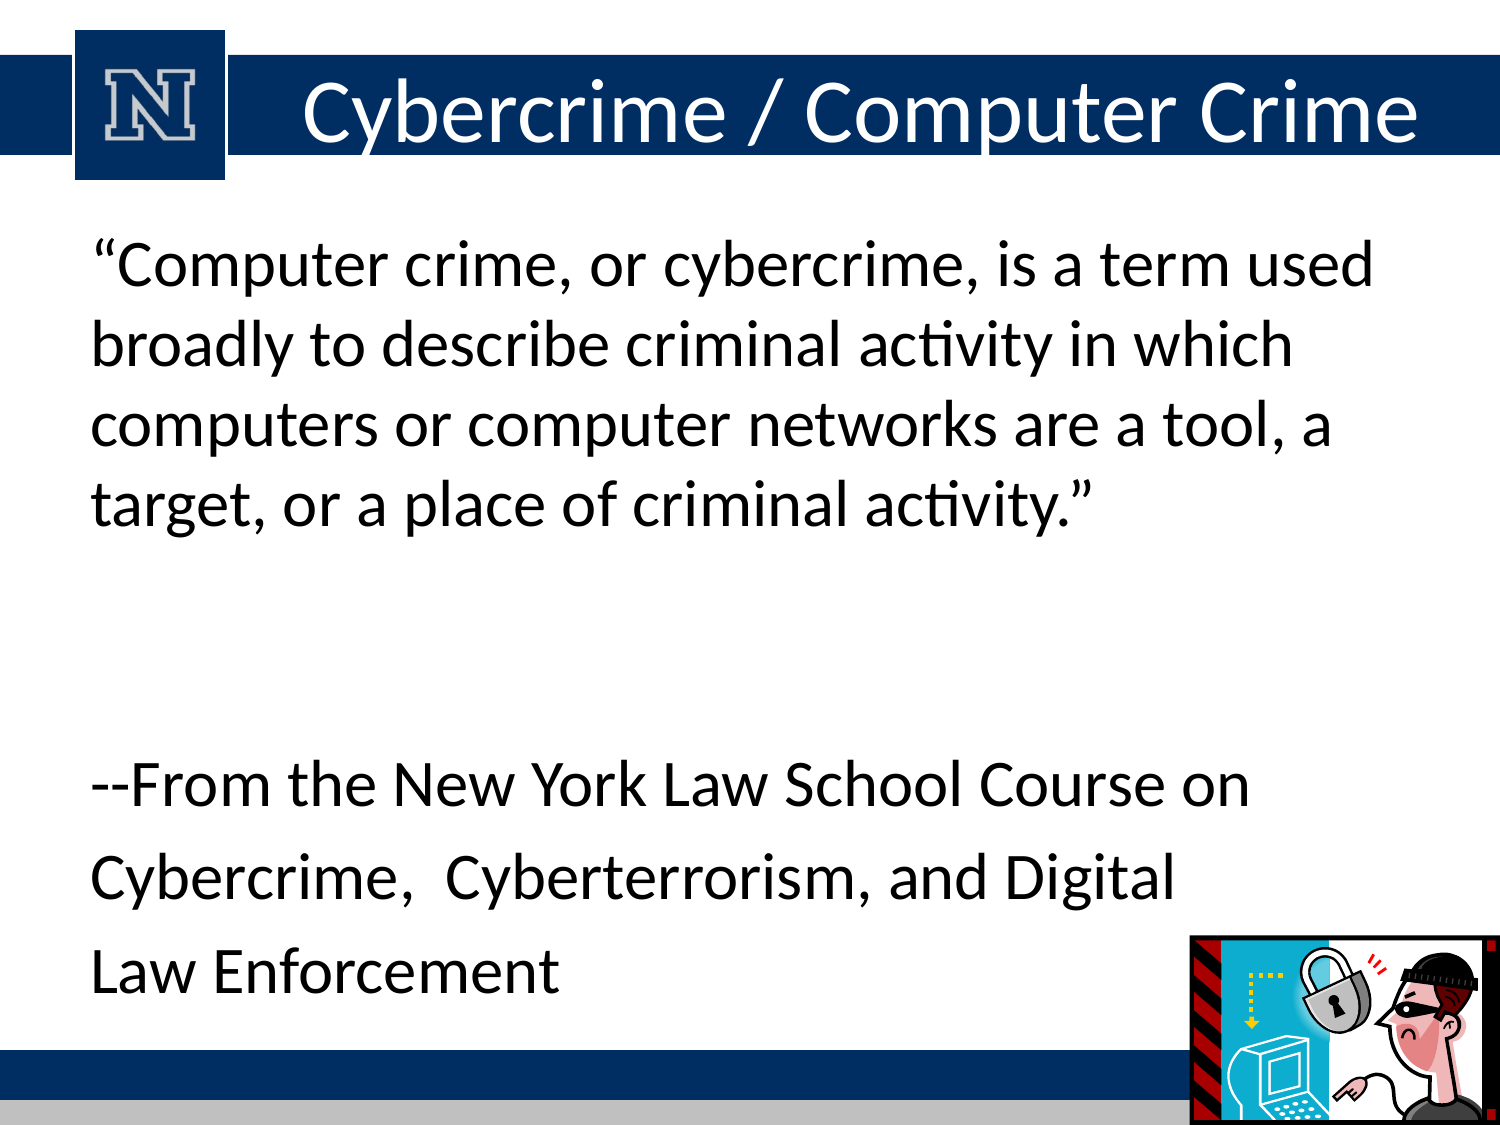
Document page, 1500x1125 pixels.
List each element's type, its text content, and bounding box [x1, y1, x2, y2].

picture [1189, 935, 1500, 1125]
title Cybercrime / Computer Crime [287, 12, 1475, 200]
picture [75, 30, 225, 180]
list “Computer crime, or cybercrime, is a term used broadly to describe criminal activity in which computers or computer networks are a tool, a target, or a place of criminal activity.” --From the New York Law School Course on Cybercrime, Cyberterrorism, and Digital Law Enforcement [75, 212, 1425, 1005]
